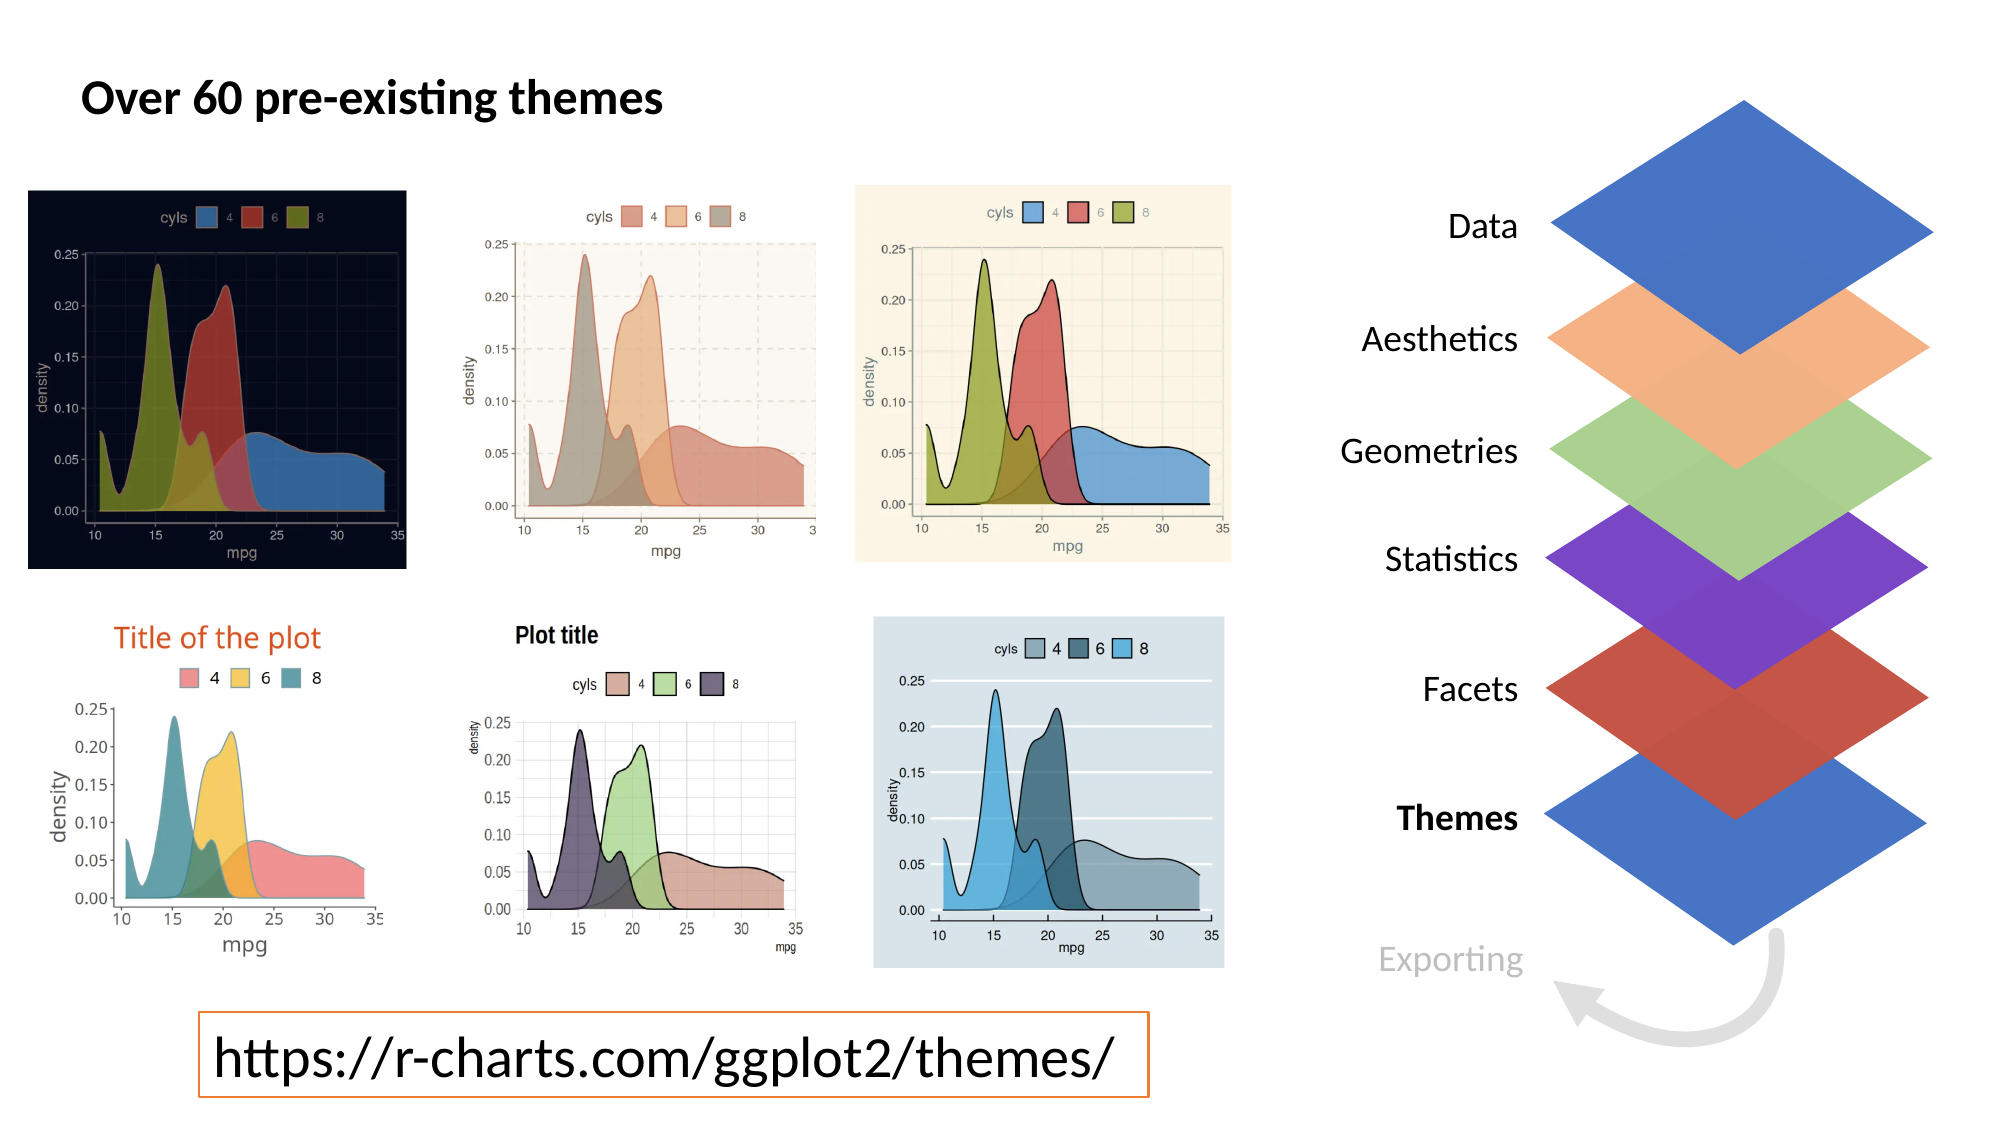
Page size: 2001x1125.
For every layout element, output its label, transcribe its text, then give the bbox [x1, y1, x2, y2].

text_box [1543, 505, 1931, 691]
picture [452, 615, 816, 970]
text_box [1545, 282, 1933, 471]
picture [452, 189, 816, 571]
picture [28, 189, 409, 571]
text_box [1553, 934, 1778, 1040]
text_box [1543, 626, 1931, 822]
picture [28, 613, 409, 970]
text_box [1547, 397, 1935, 583]
text_box Over 60 pre-existing themes [66, 56, 985, 132]
text_box Geometries [1292, 418, 1534, 479]
text_box Exporting [1297, 926, 1539, 987]
text_box [1548, 98, 1936, 356]
text_box Aesthetics [1292, 306, 1534, 366]
text_box [1541, 753, 1929, 944]
picture [872, 615, 1226, 970]
text_box Statistics [1292, 526, 1534, 587]
text_box Facets [1292, 656, 1534, 717]
text_box Data [1292, 193, 1534, 253]
text_box https://r-charts.com/ggplot2/themes/ [199, 1012, 1149, 1097]
text_box Themes [1292, 785, 1534, 846]
picture [853, 185, 1235, 563]
